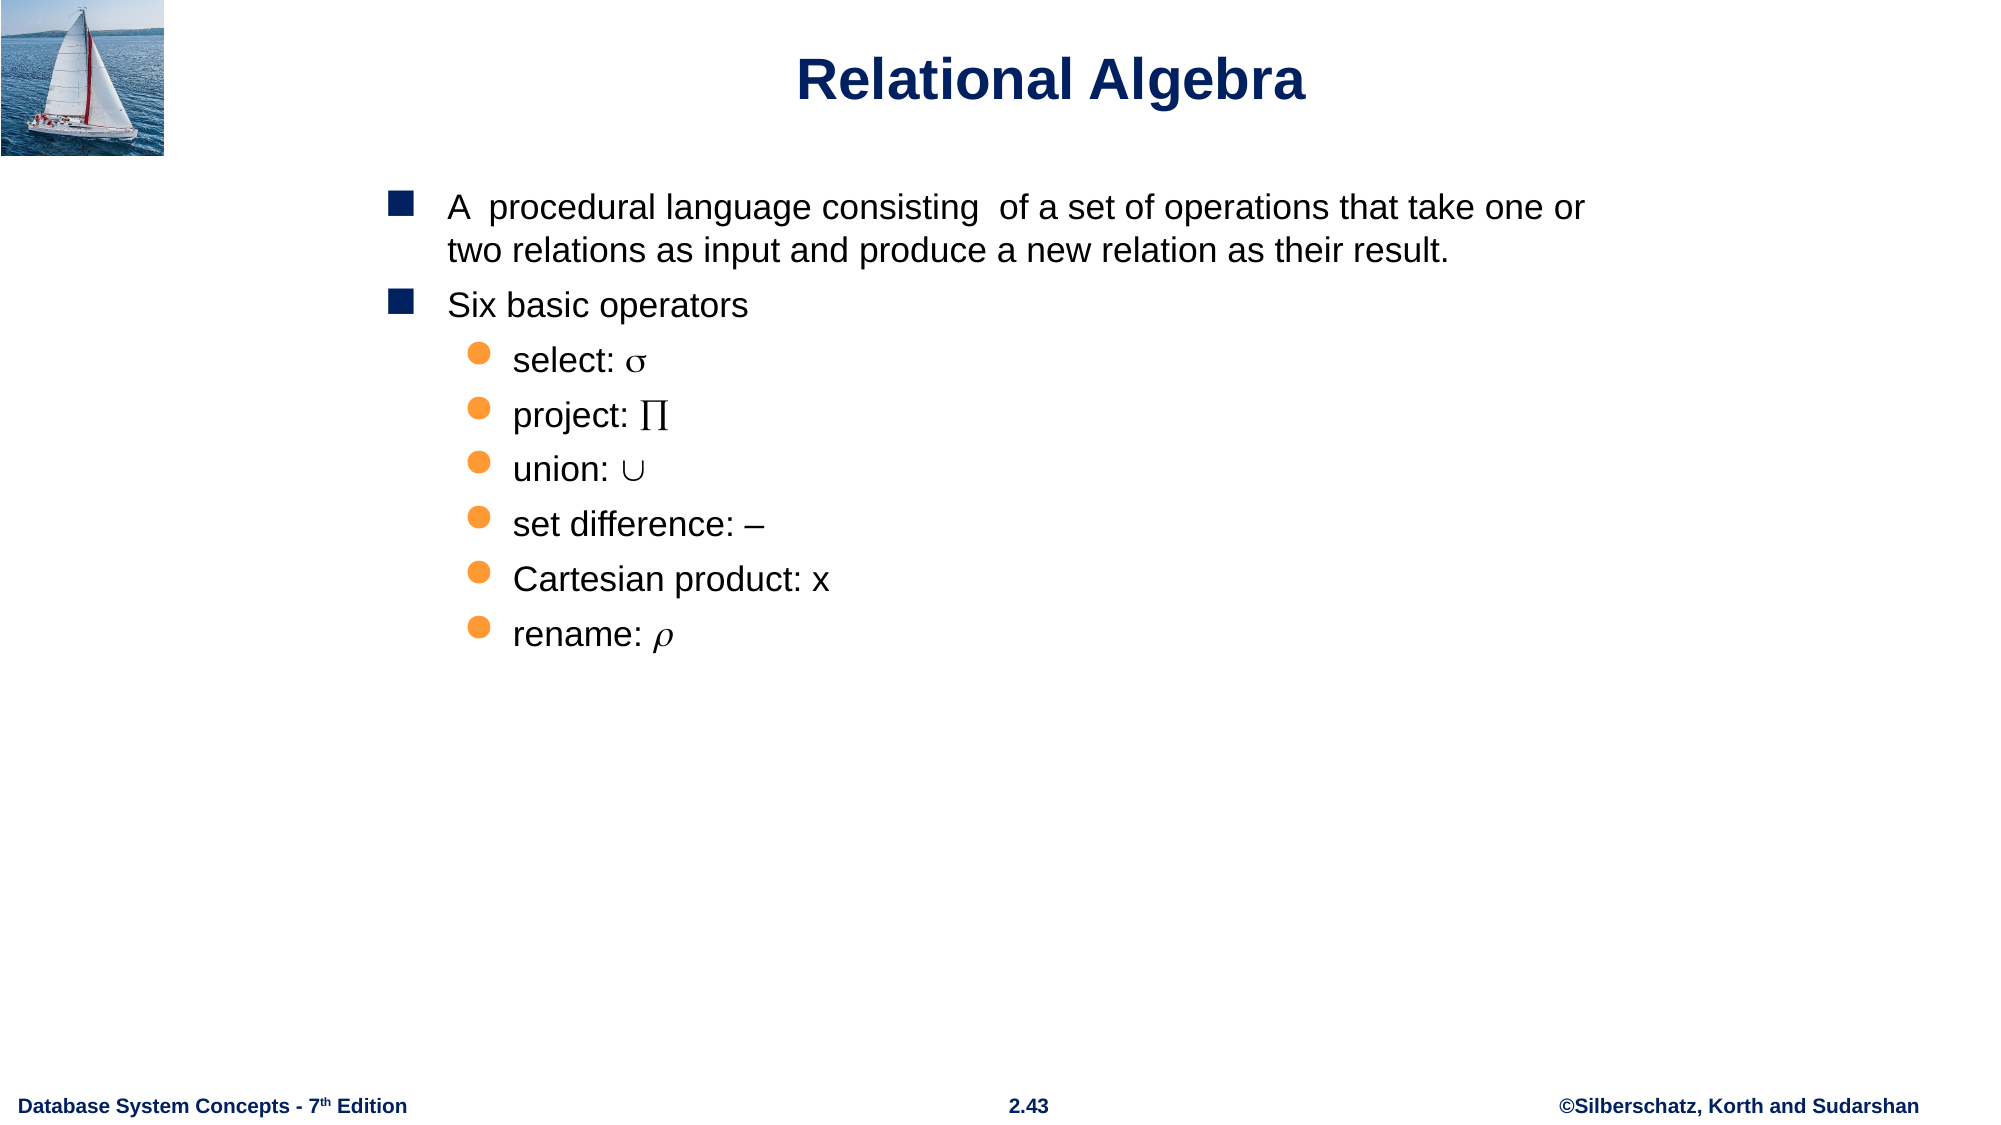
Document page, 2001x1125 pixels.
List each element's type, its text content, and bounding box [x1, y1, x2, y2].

list A procedural language consisting of a set of operations that take one or two relations as input and produce a new relation as their result. Six basic operators select:  project:  union:  set difference: – Cartesian product: x rename:  [376, 176, 1616, 977]
title Relational Algebra [167, 18, 1935, 120]
picture [1, 0, 164, 156]
